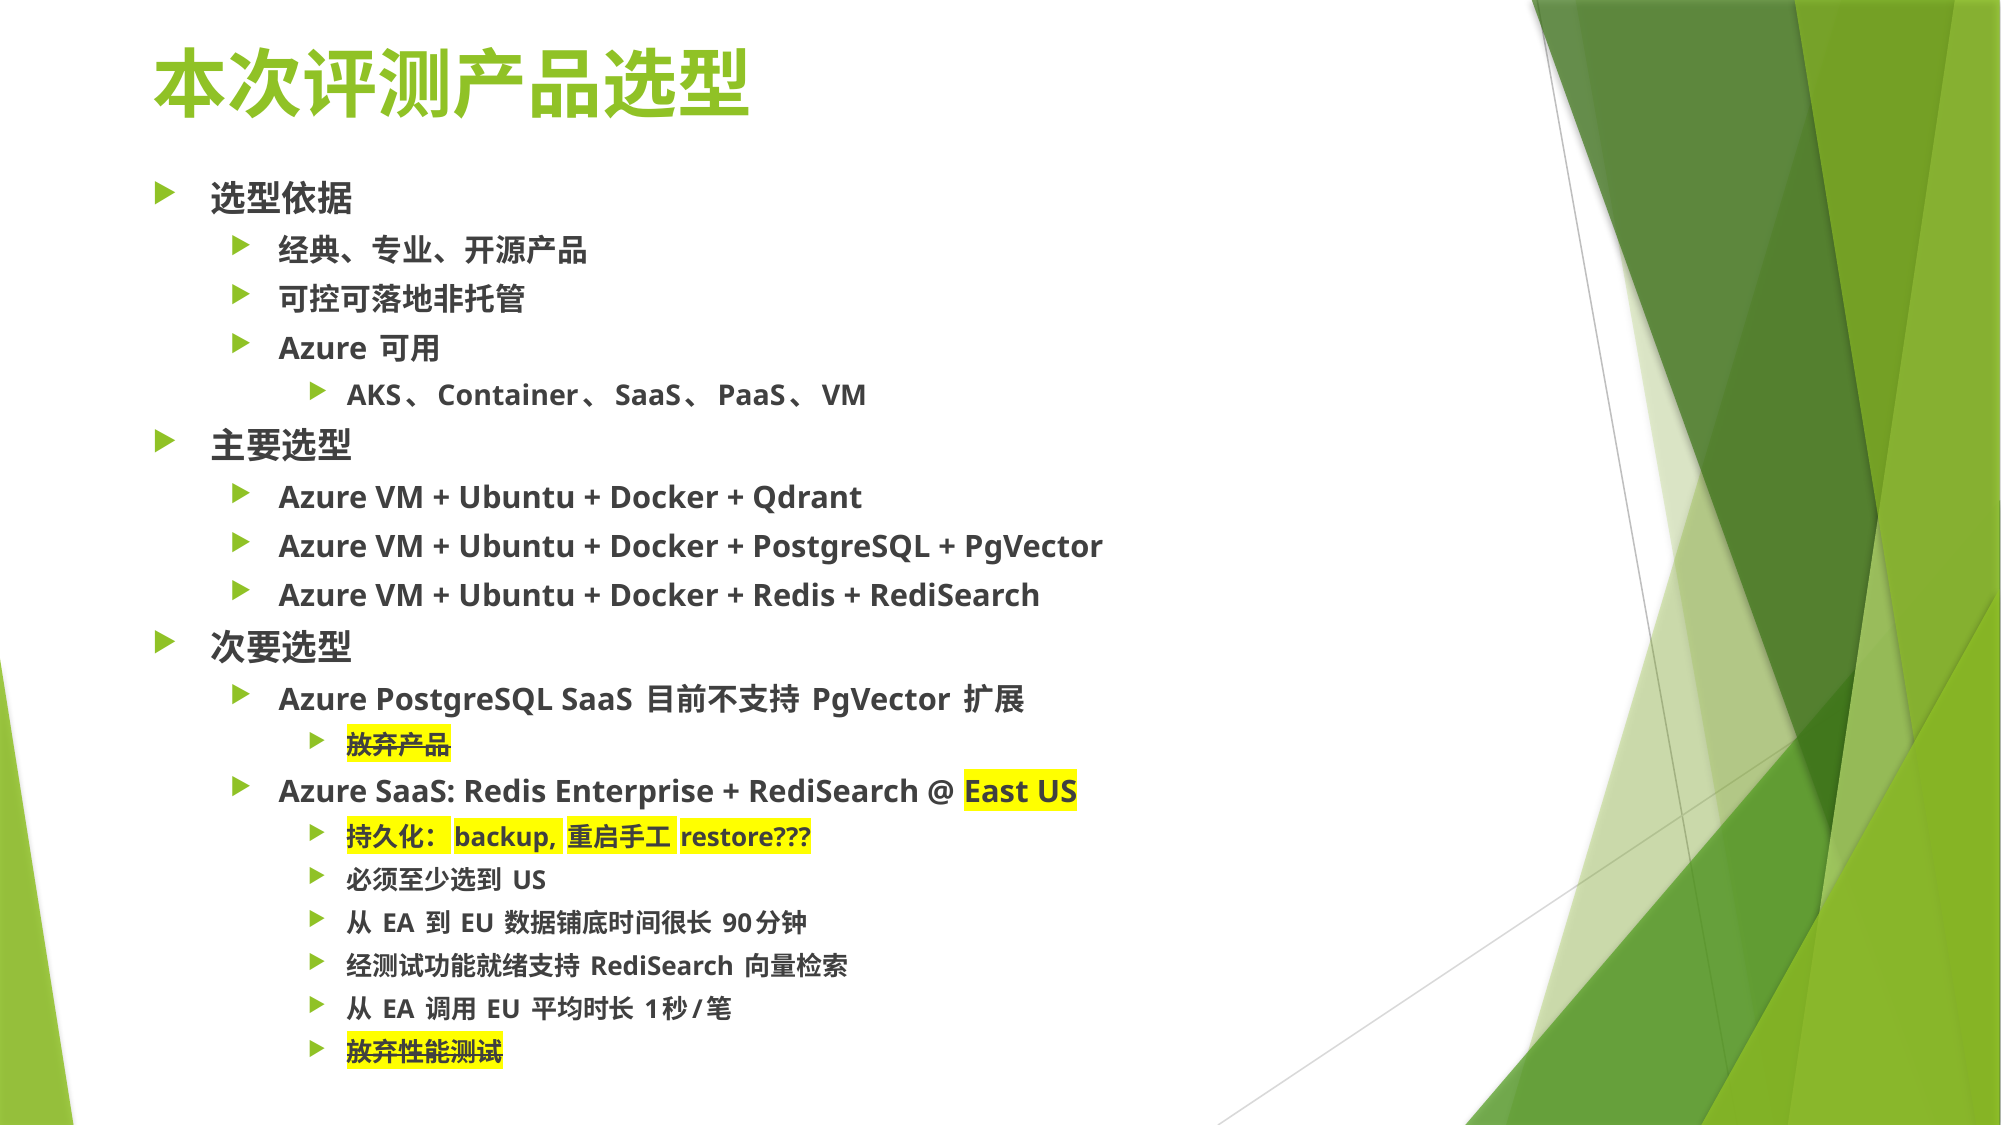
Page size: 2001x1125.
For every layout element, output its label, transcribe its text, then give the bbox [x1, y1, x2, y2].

list 选型依据 经典、专业、开源产品 可控可落地非托管 Azure 可用 AKS、Container、SaaS、PaaS、VM 主要选型 Azure VM + Ubuntu + Docker + Qdrant Azure VM + Ubuntu + Docker + PostgreSQL + PgVector Azure VM + Ubuntu + Docker + Redis + RediSearch 次要选型 Azure PostgreSQL SaaS 目前不支持 PgVector 扩展 放弃产品 Azure SaaS: Redis Enterprise + RediSearch @ East US 持久化：backup, 重启手工 restore??? 必须至少选到 US 从 EA 到 EU 数据铺底时间很长 90分钟 经测试功能就绪支持 RediSearch 向量检索 从 EA 调用 EU 平均时长 1秒/笔 放弃性能测试 [137, 168, 1863, 1083]
title 本次评测产品选型 [137, 28, 1548, 153]
